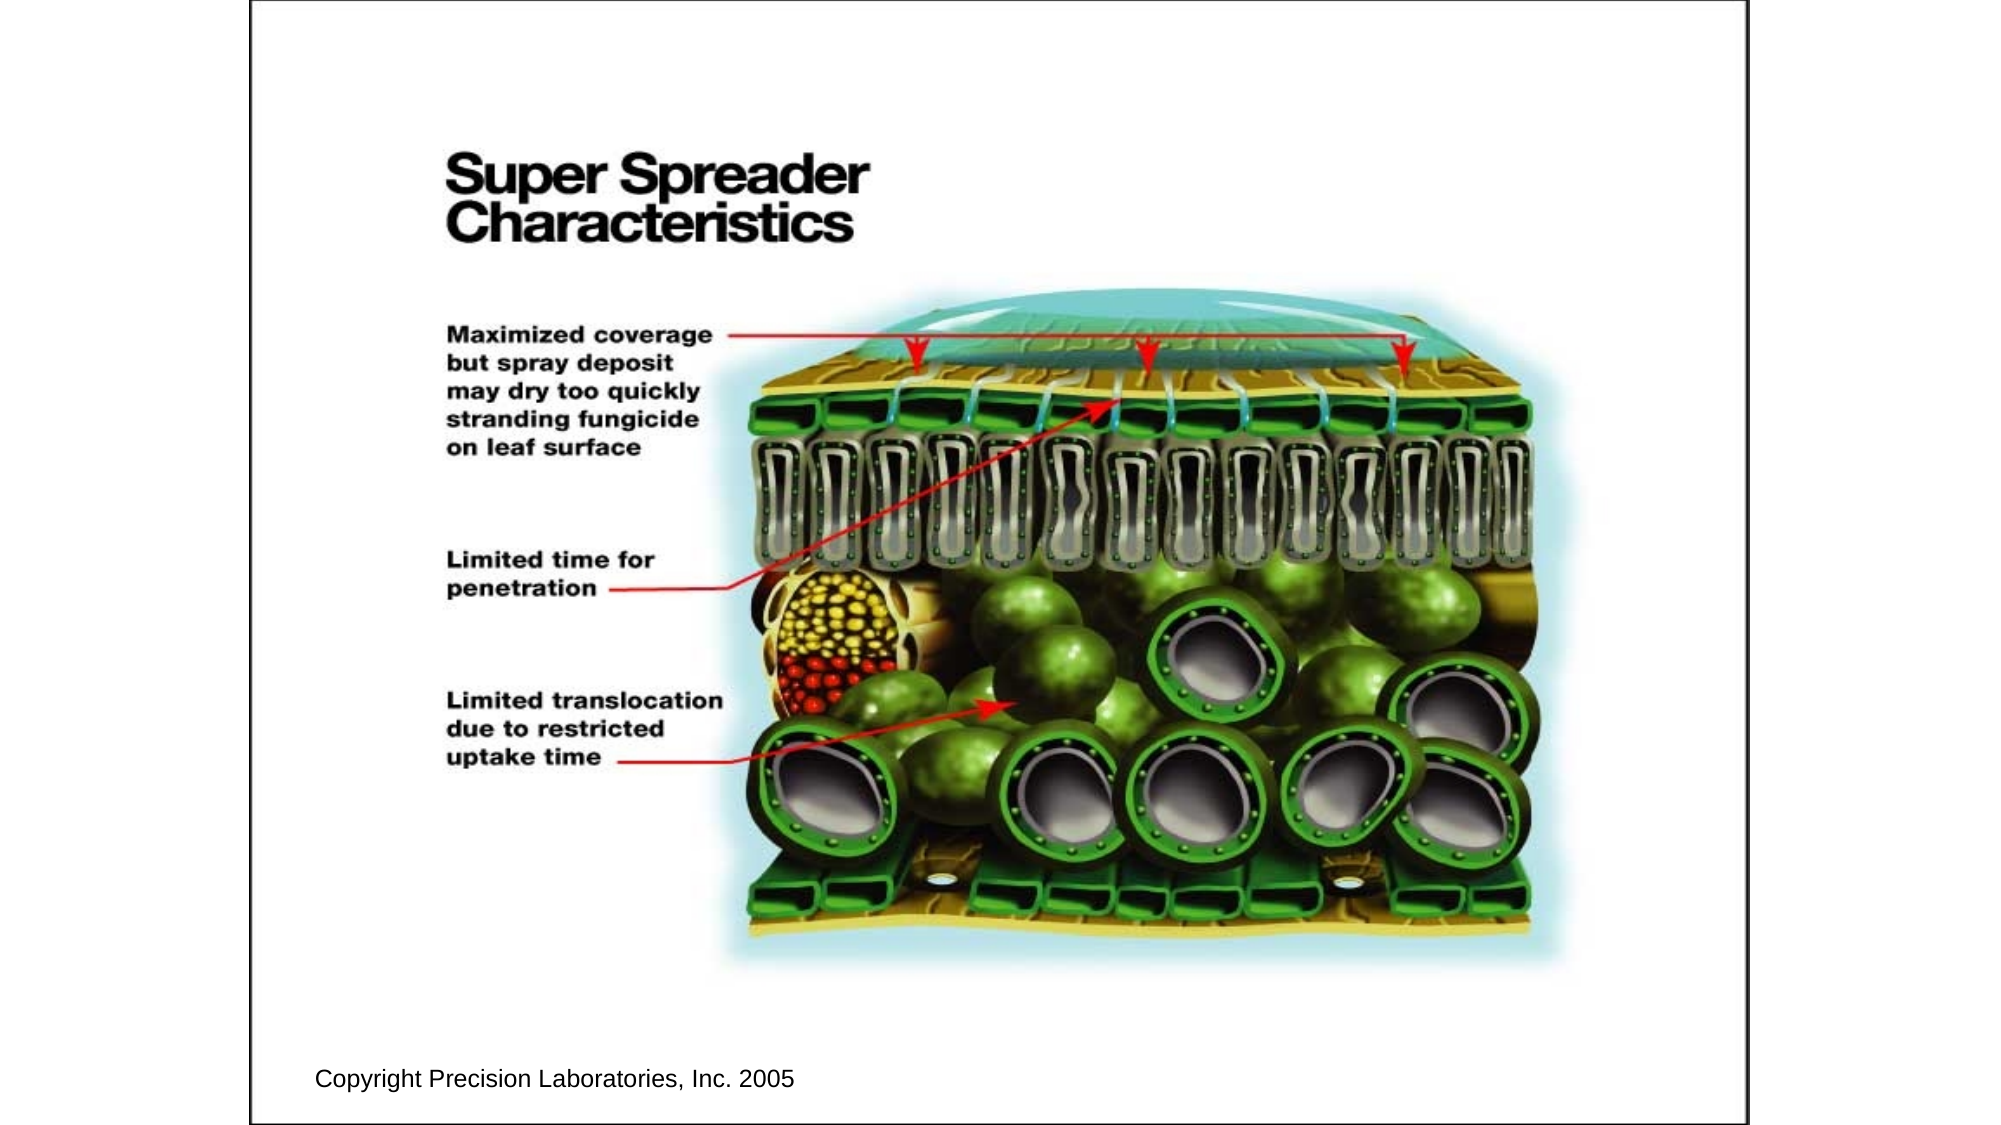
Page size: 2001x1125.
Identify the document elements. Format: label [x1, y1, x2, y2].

picture [249, 0, 1750, 1125]
